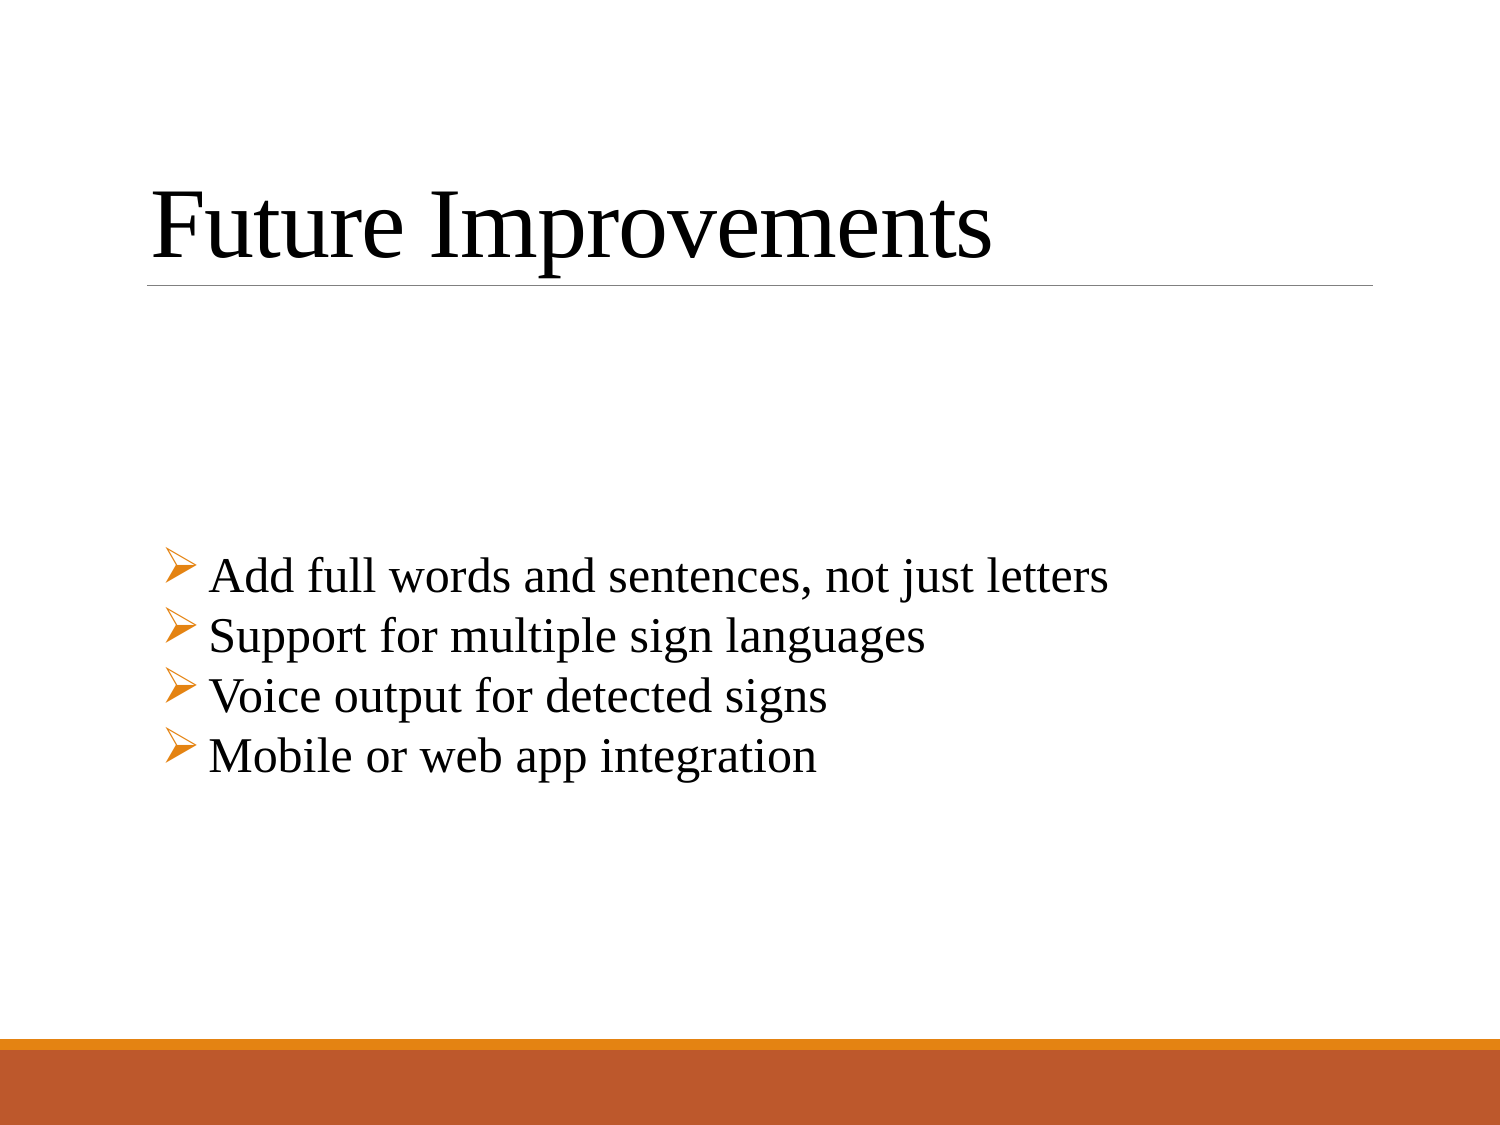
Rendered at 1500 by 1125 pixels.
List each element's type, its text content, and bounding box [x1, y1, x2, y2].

title Future Improvements [135, 47, 1373, 285]
text_box Add full words and sentences, not just letters Support for multiple sign languages Voice output for detected signs Mobile or web app integration [146, 474, 1329, 790]
